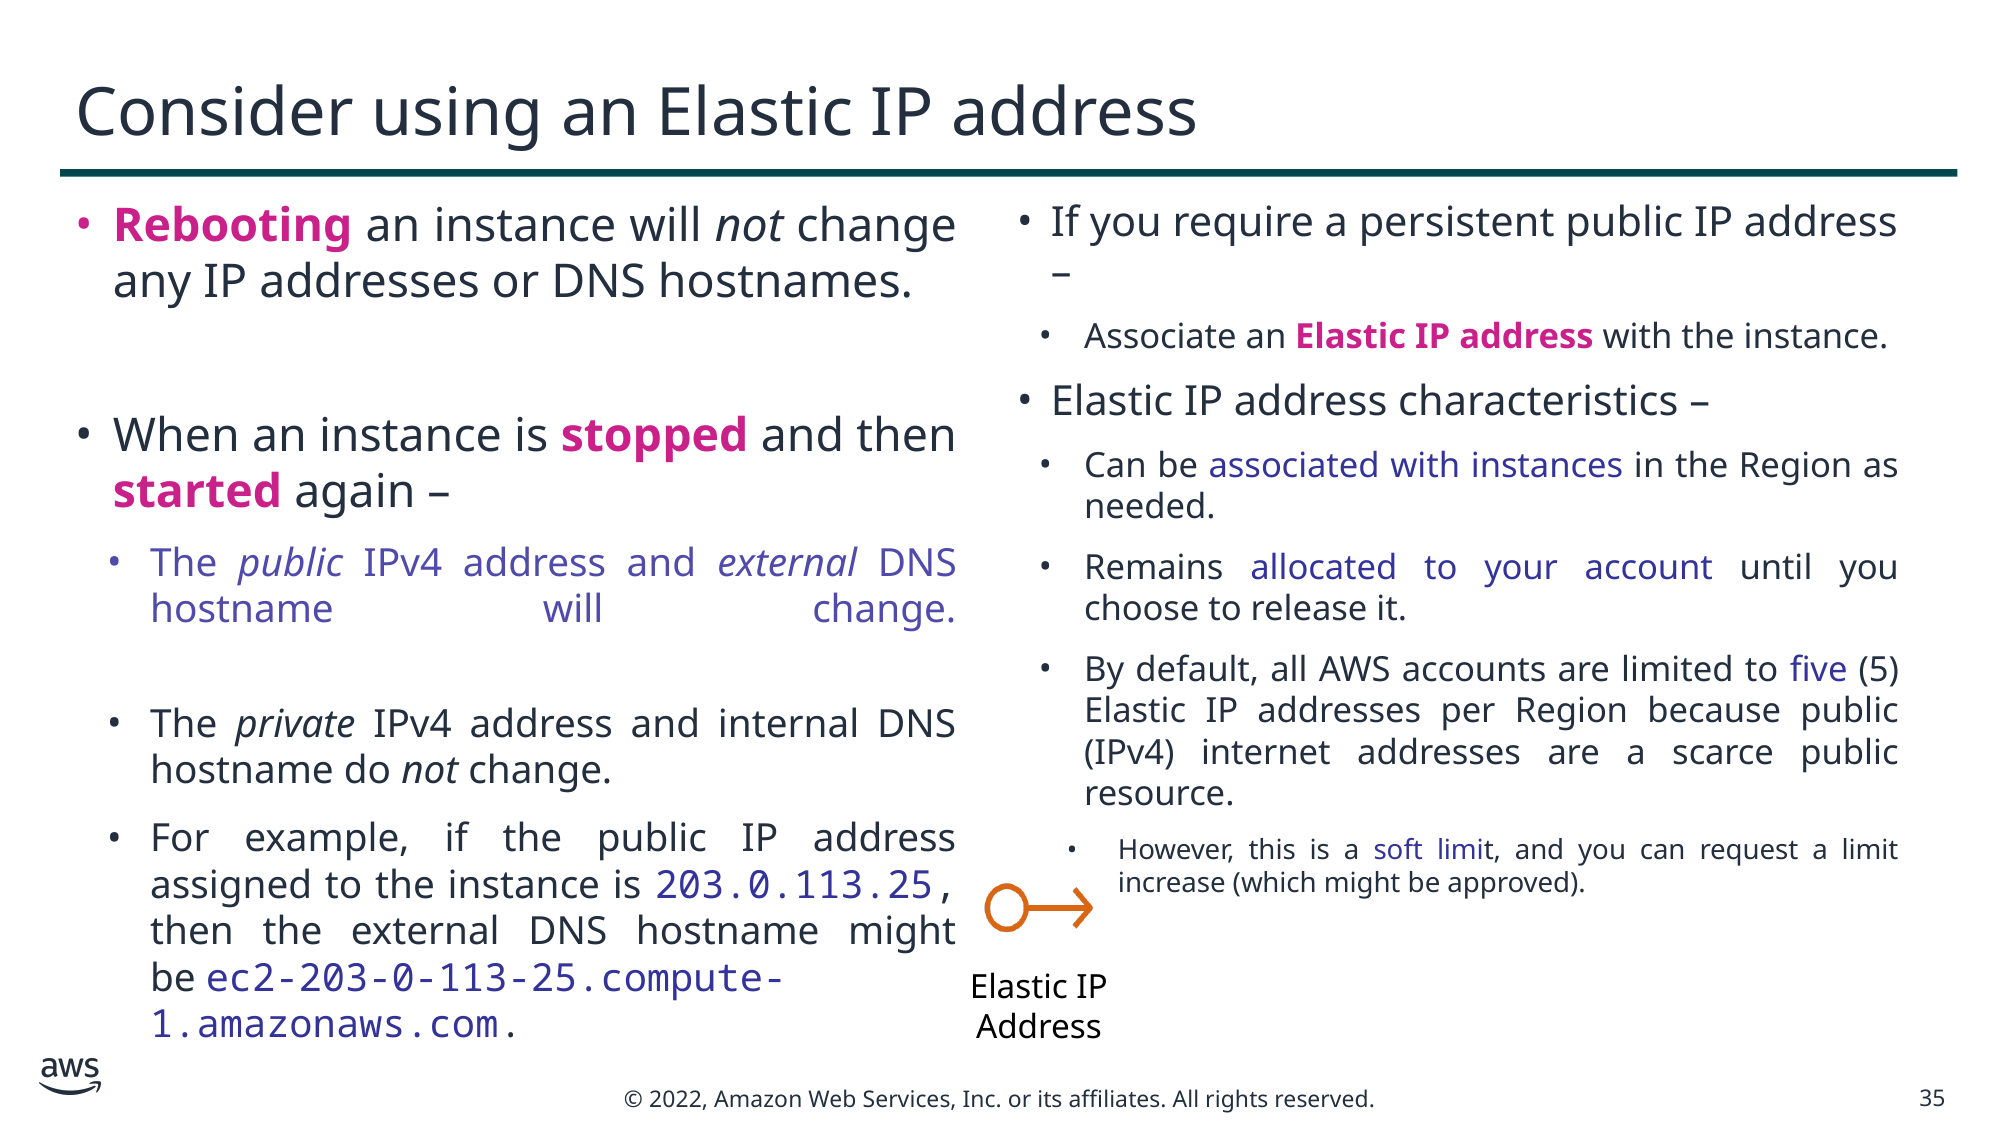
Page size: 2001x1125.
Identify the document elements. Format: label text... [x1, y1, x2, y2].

picture [39, 1058, 101, 1095]
list If you require a persistent public IP address – Associate an Elastic IP address with the instance. Elastic IP address characteristics – Can be associated with instances in the Region as needed. Remains allocated to your account until you choose to release it. By default, all AWS accounts are limited to five (5) Elastic IP addresses per Region because public (IPv4) internet addresses are a scarce public resource. However, this is a soft limit, and you can request a limit increase (which might be approved). [1001, 187, 1914, 951]
title Consider using an Elastic IP address [60, 49, 1958, 170]
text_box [936, 836, 1142, 1064]
slide_number 35 [1881, 1077, 1961, 1121]
list Rebooting an instance will not change any IP addresses or DNS hostnames. When an instance is stopped and then started again – The public IPv4 address and external DNS hostname will change. The private IPv4 address and internal DNS hostname do not change. For example, if the public IP address assigned to the instance is 203.0.113.25, then the external DNS hostname might be ec2-203-0-113-25.compute-1.amazonaws.com. [60, 187, 972, 1056]
